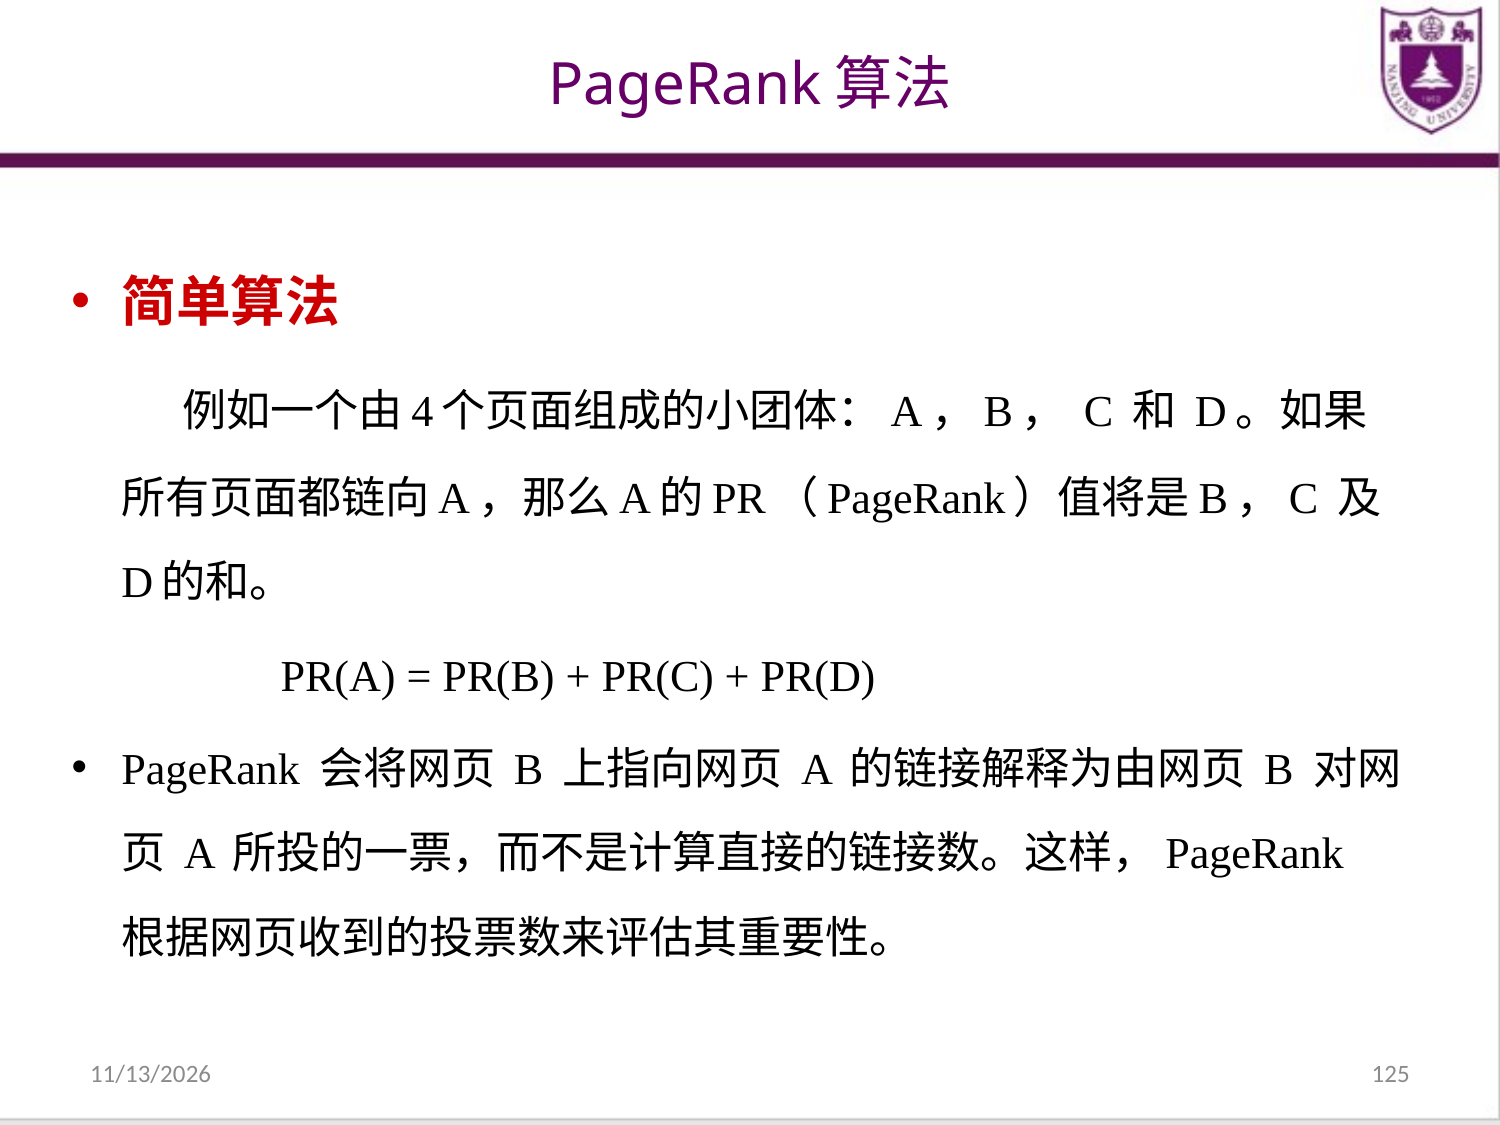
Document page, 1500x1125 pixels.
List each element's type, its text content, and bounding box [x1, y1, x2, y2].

list 简单算法 例如一个由4个页面组成的小团体：A，B， C 和 D。如果所有页面都链向A，那么A的PR（PageRank）值将是B，C 及 D的和。 PR(A) = PR(B) + PR(C) + PR(D) PageRank 会将网页 B 上指向网页 A 的链接解释为由网页 B 对网页 A 所投的一票，而不是计算直接的链接数。这样，PageRank 根据网页收到的投票数来评估其重要性。 [56, 219, 1420, 976]
picture [0, 0, 1500, 1125]
title PageRank算法 [293, 0, 1207, 162]
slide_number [75, 1042, 425, 1103]
slide_number 125 [1074, 1042, 1425, 1103]
